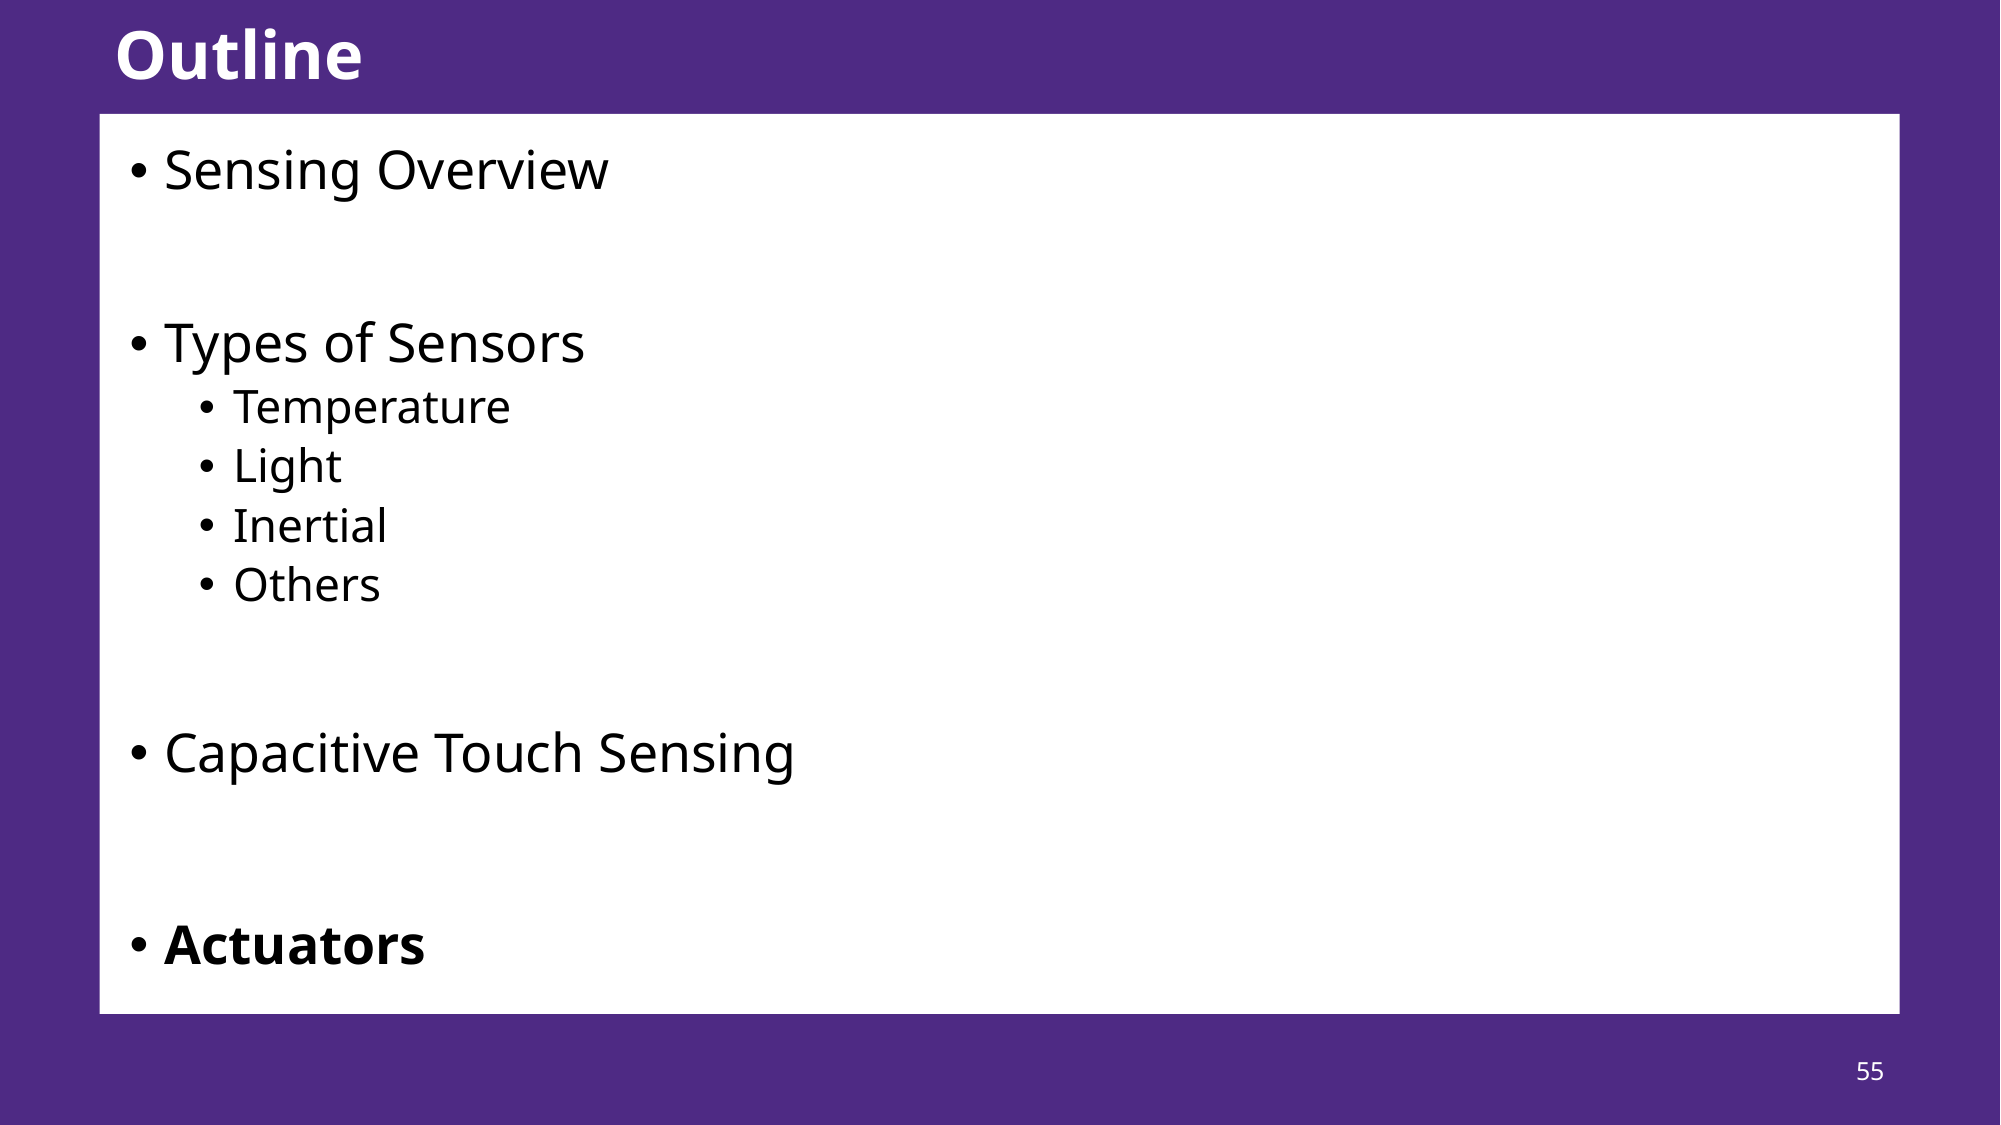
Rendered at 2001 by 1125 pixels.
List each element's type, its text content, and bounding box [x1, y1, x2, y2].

slide_number 55 [1749, 1042, 1900, 1103]
title Outline [99, 1, 1900, 114]
list Sensing Overview Types of Sensors Temperature Light Inertial Others Capacitive Touch Sensing Actuators [99, 114, 1900, 1014]
